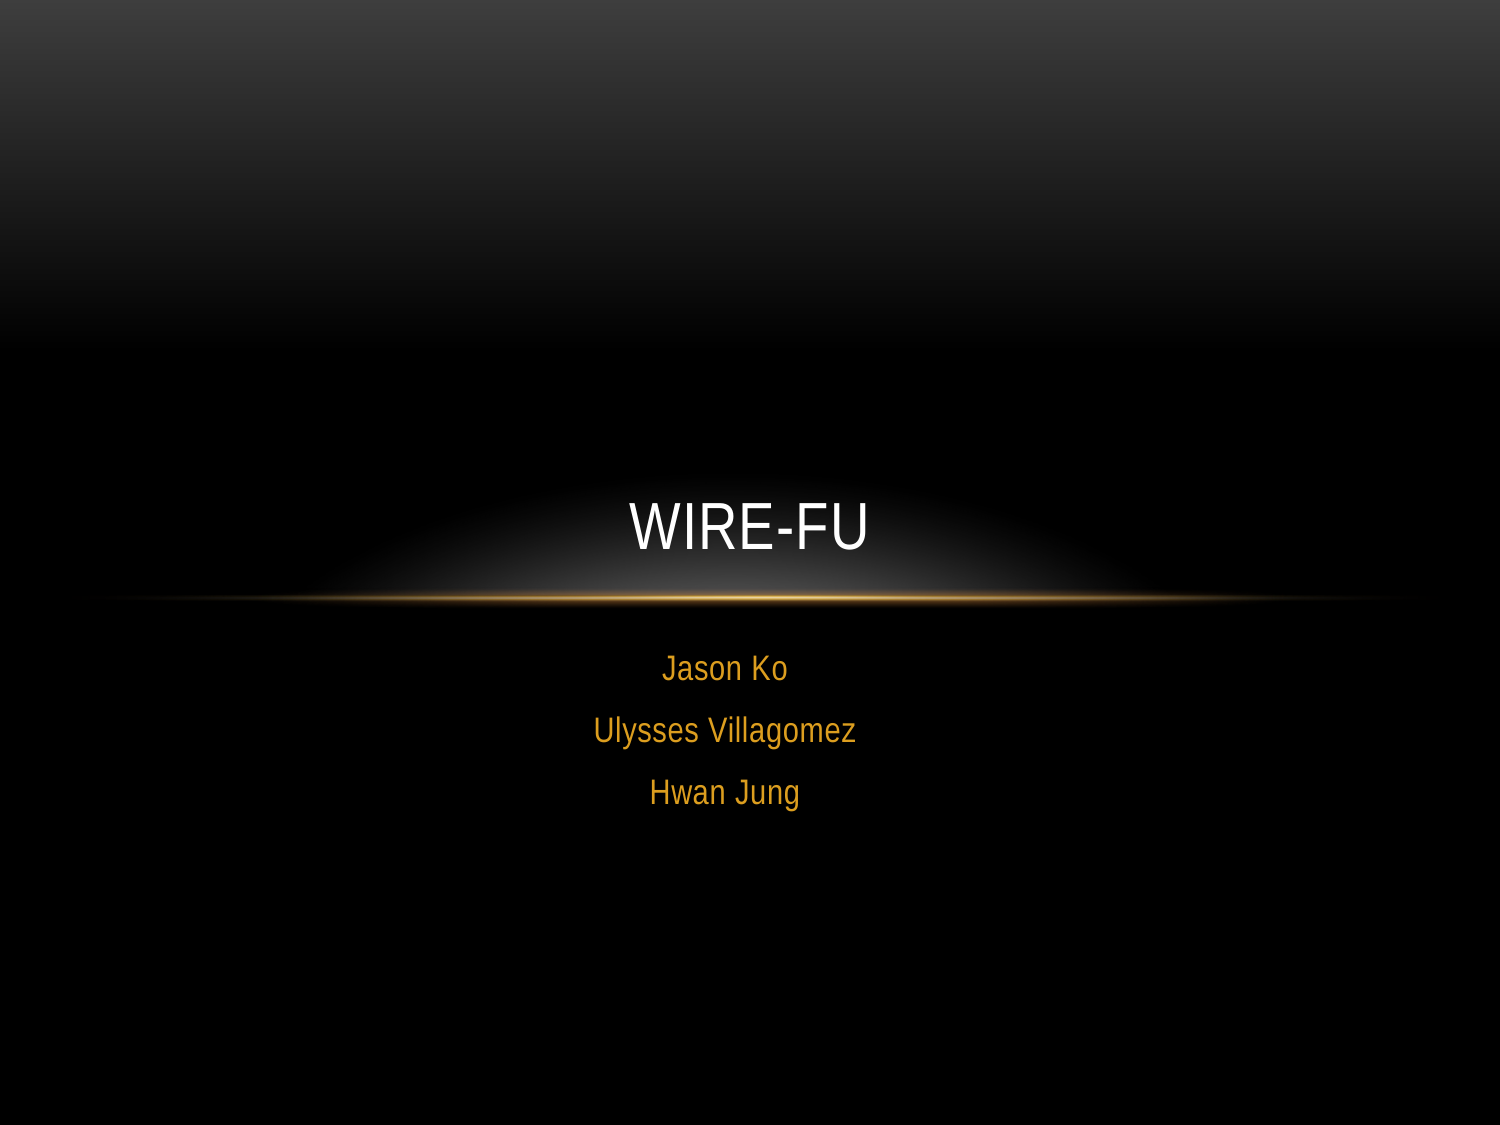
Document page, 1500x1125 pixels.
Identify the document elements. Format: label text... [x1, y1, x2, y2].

subtitle Jason Ko Ulysses Villagomez Hwan Jung [200, 637, 1250, 925]
picture [0, 0, 1500, 750]
title Wire-FU [112, 329, 1388, 571]
